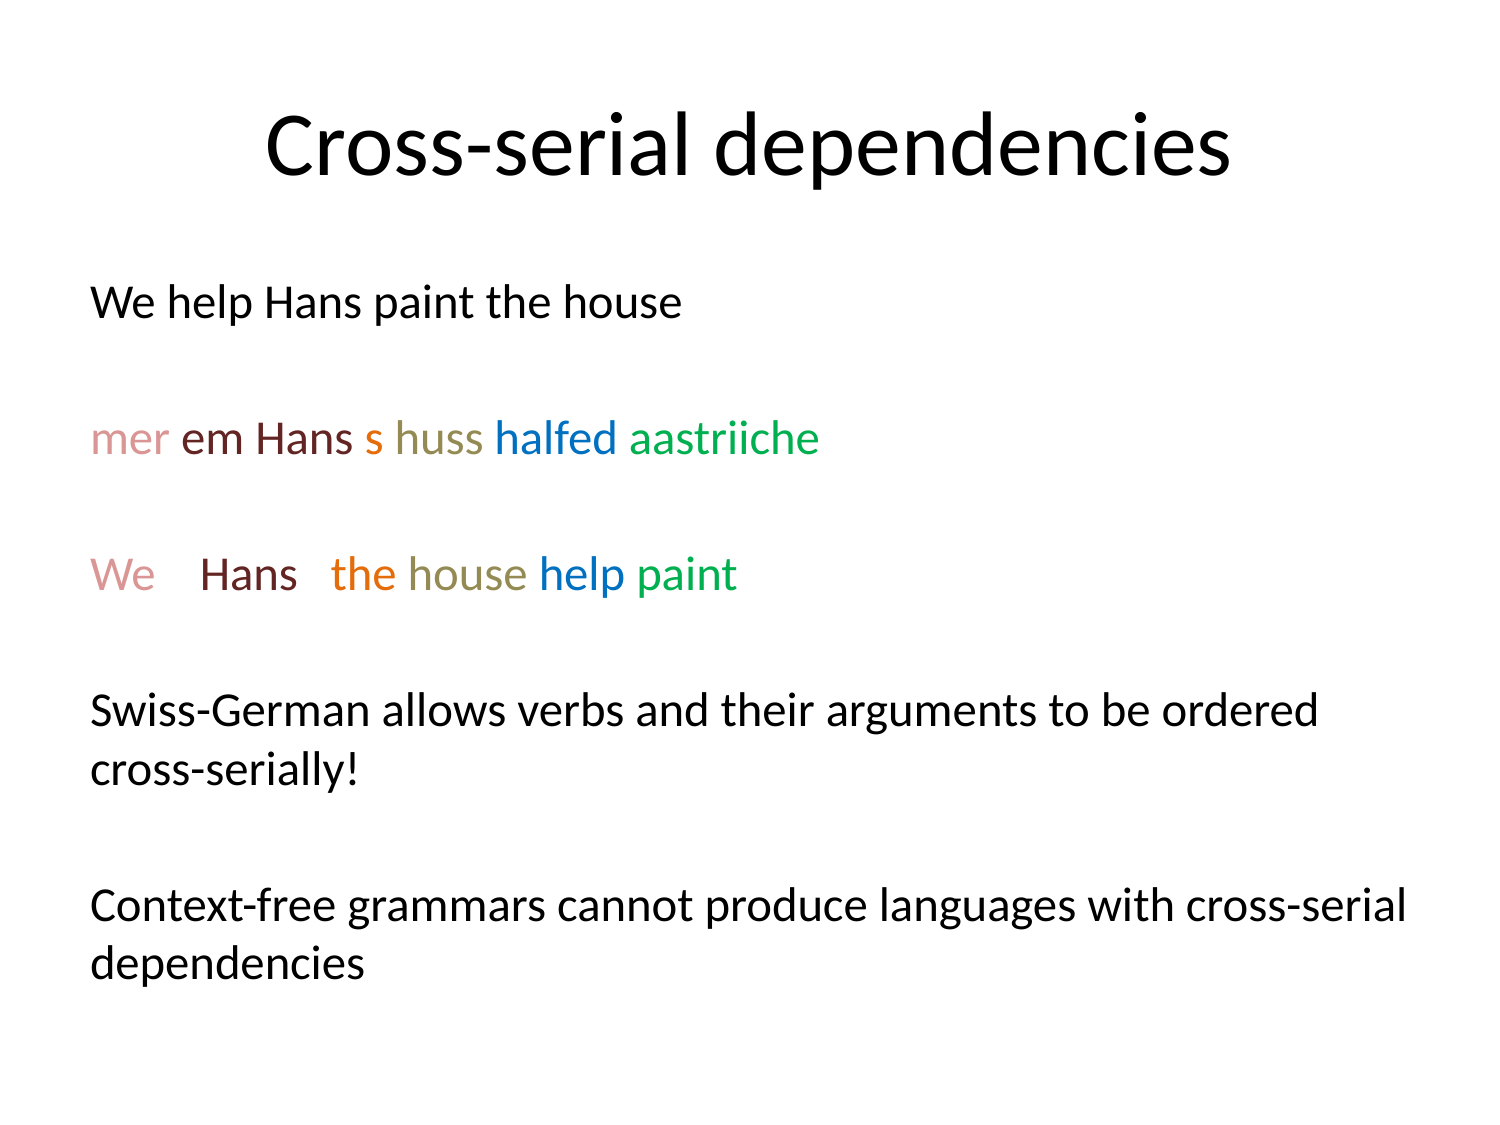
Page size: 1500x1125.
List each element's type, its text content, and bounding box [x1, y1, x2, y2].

list We help Hans paint the house mer em Hans s huss halfed aastriiche We Hans the house help paint Swiss-German allows verbs and their arguments to be ordered cross-serially! Context-free grammars cannot produce languages with cross-serial dependencies [75, 262, 1425, 1005]
title Cross-serial dependencies [75, 45, 1425, 233]
